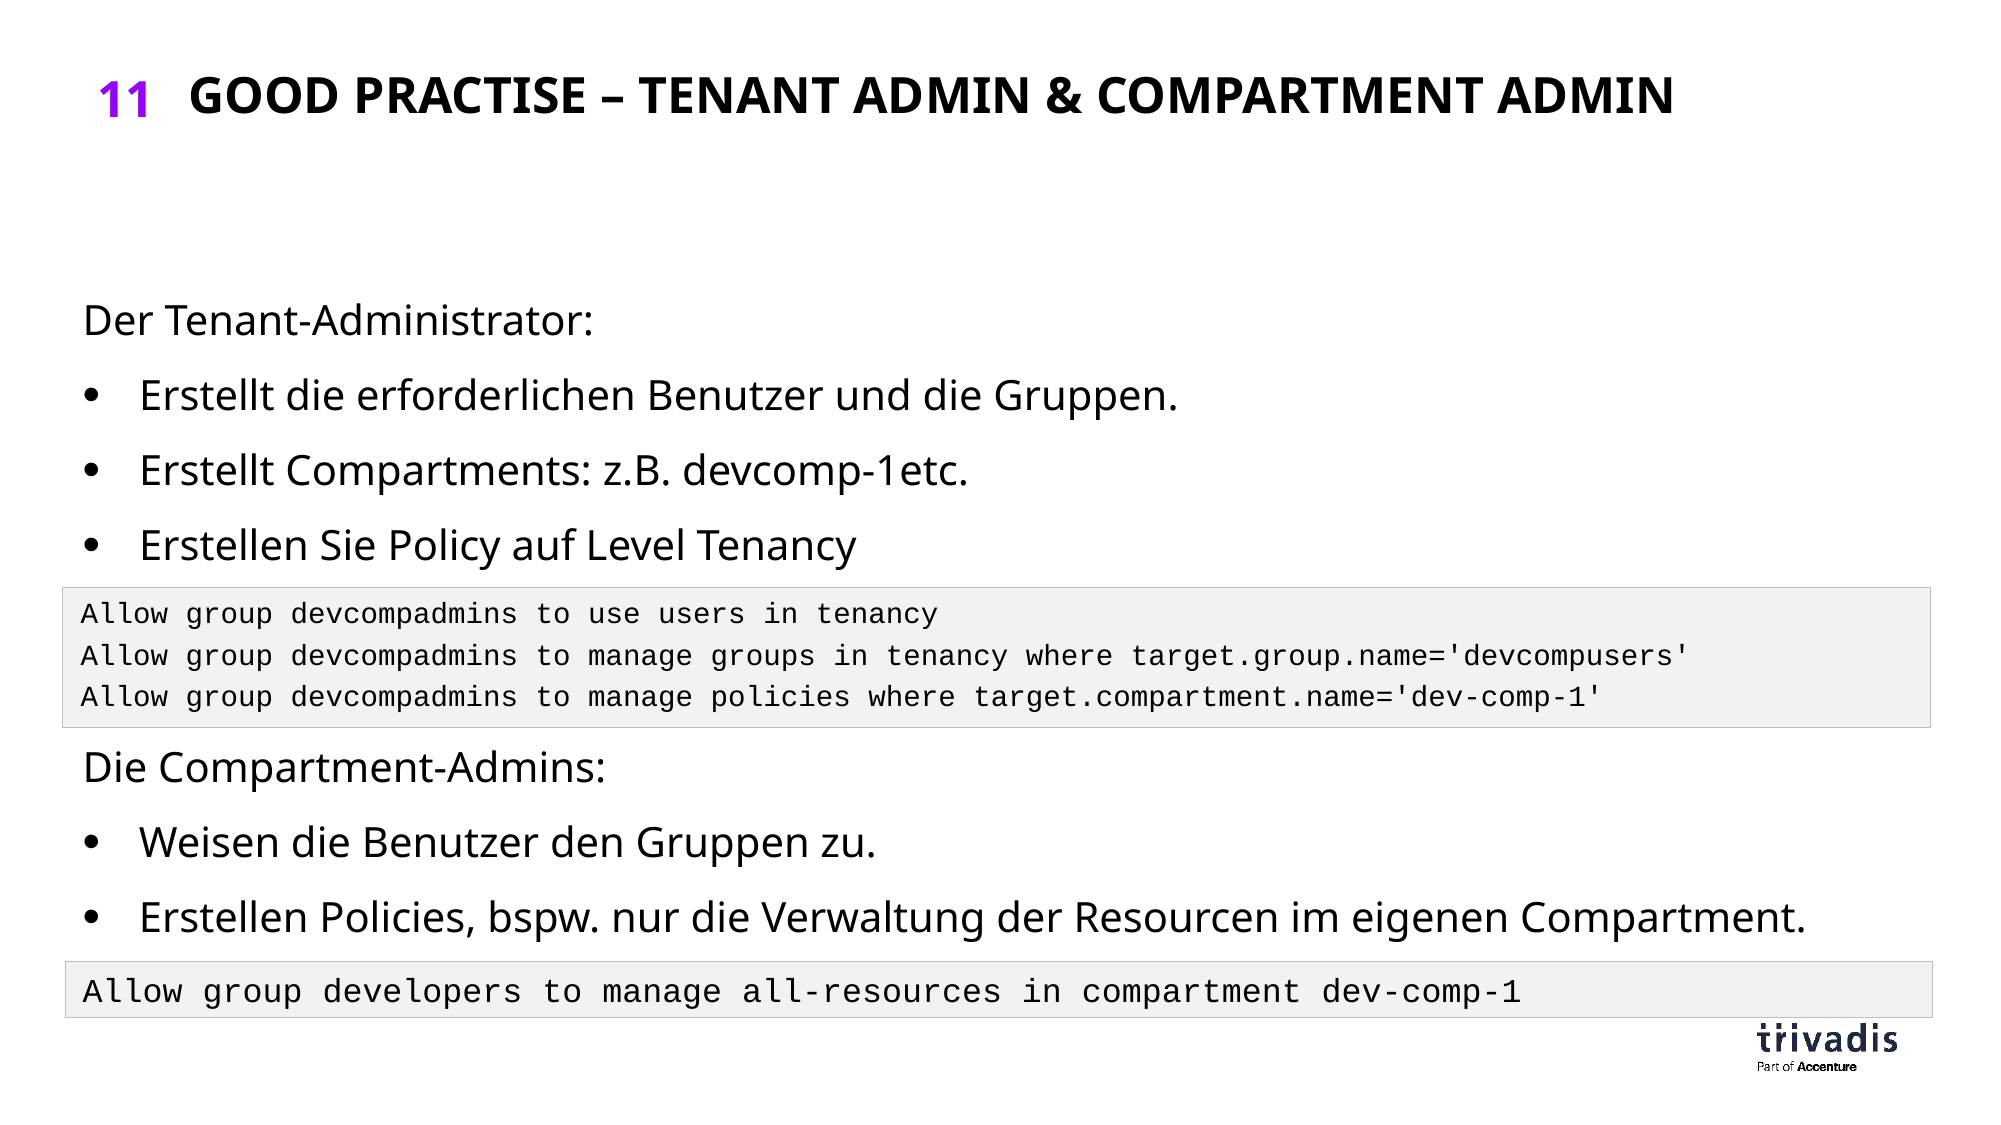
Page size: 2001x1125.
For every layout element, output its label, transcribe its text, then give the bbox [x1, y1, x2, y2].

picture [1757, 1023, 1897, 1071]
list Die Compartment-Admins: Weisen die Benutzer den Gruppen zu. Erstellen Policies, bspw. nur die Verwaltung der Resourcen im eigenen Compartment. [65, 733, 1930, 910]
title Good practise – Tenant admin & Compartment admin [170, 63, 1933, 136]
list Der Tenant-Administrator: Erstellt die erforderlichen Benutzer und die Gruppen. Erstellt Compartments: z.B. devcomp-1etc. Erstellen Sie Policy auf Level Tenancy [65, 286, 1933, 563]
list Allow group devcompadmins to use users in tenancy Allow group devcompadmins to manage groups in tenancy where target.group.name='devcompusers' Allow group devcompadmins to manage policies where target.compartment.name='dev-comp-1' [62, 587, 1931, 728]
list Allow group developers to manage all-resources in compartment dev-comp-1 [65, 961, 1933, 1018]
